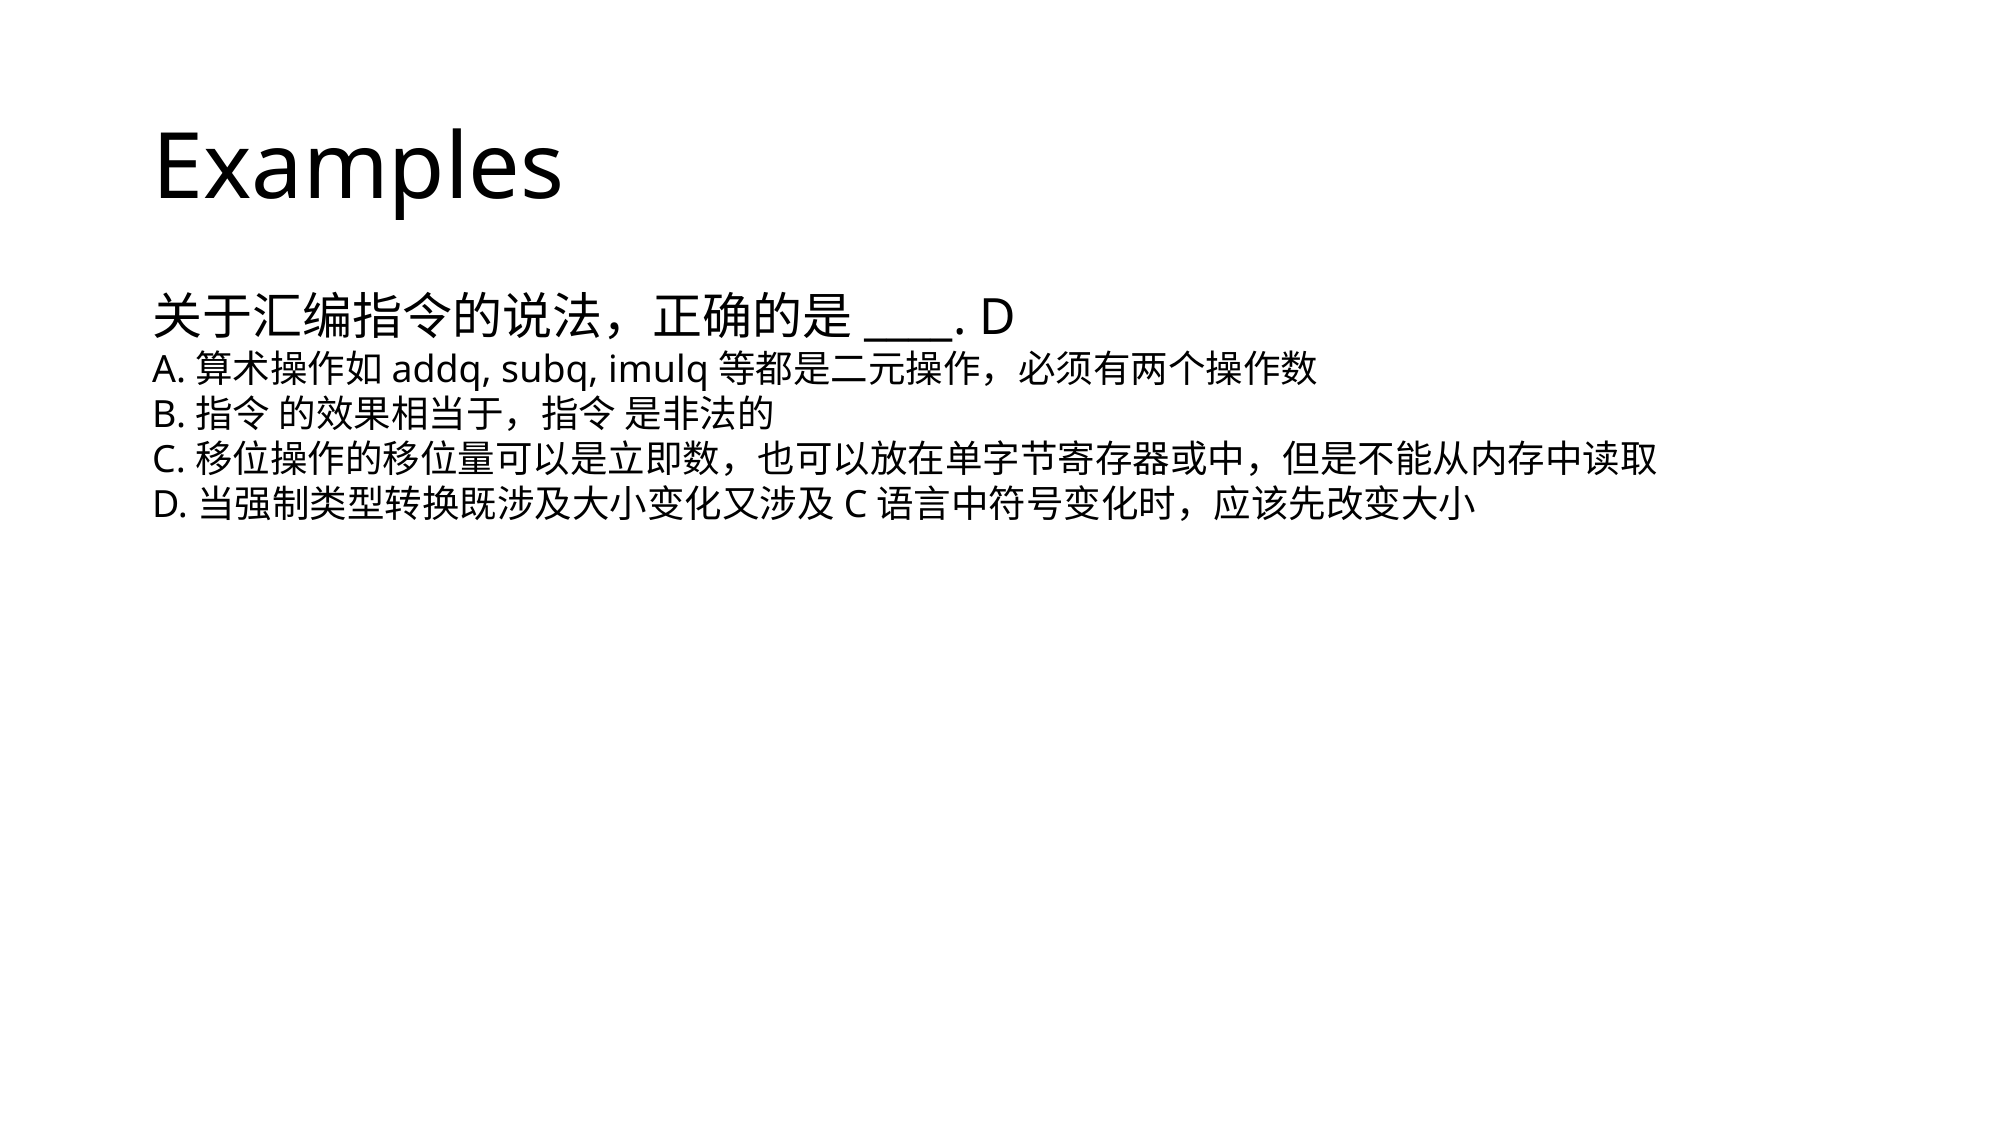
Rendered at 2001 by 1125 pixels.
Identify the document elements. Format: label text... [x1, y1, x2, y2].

title Examples [137, 59, 1863, 278]
